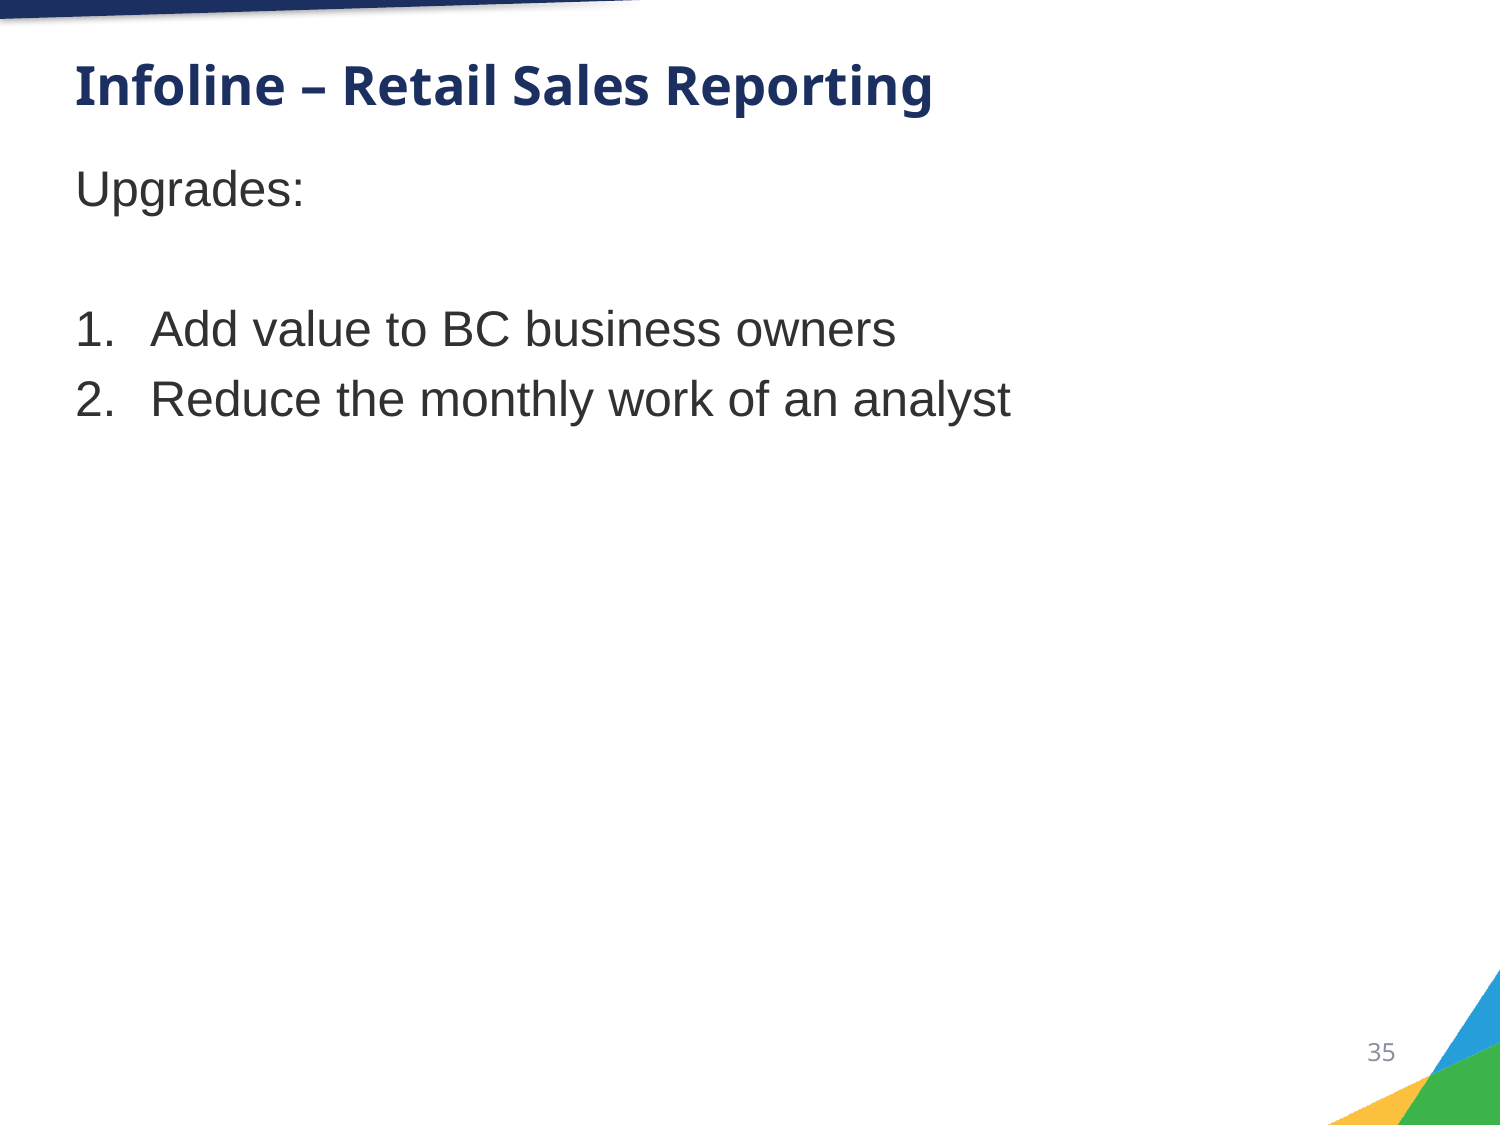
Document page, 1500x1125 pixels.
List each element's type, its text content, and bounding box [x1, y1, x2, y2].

slide_number 34 [1340, 1023, 1424, 1084]
list Upgrades: Add value to BC business owners Reduce the monthly work of an analyst [75, 149, 1425, 976]
title Infoline – Retail Sales Reporting [75, 35, 1425, 124]
